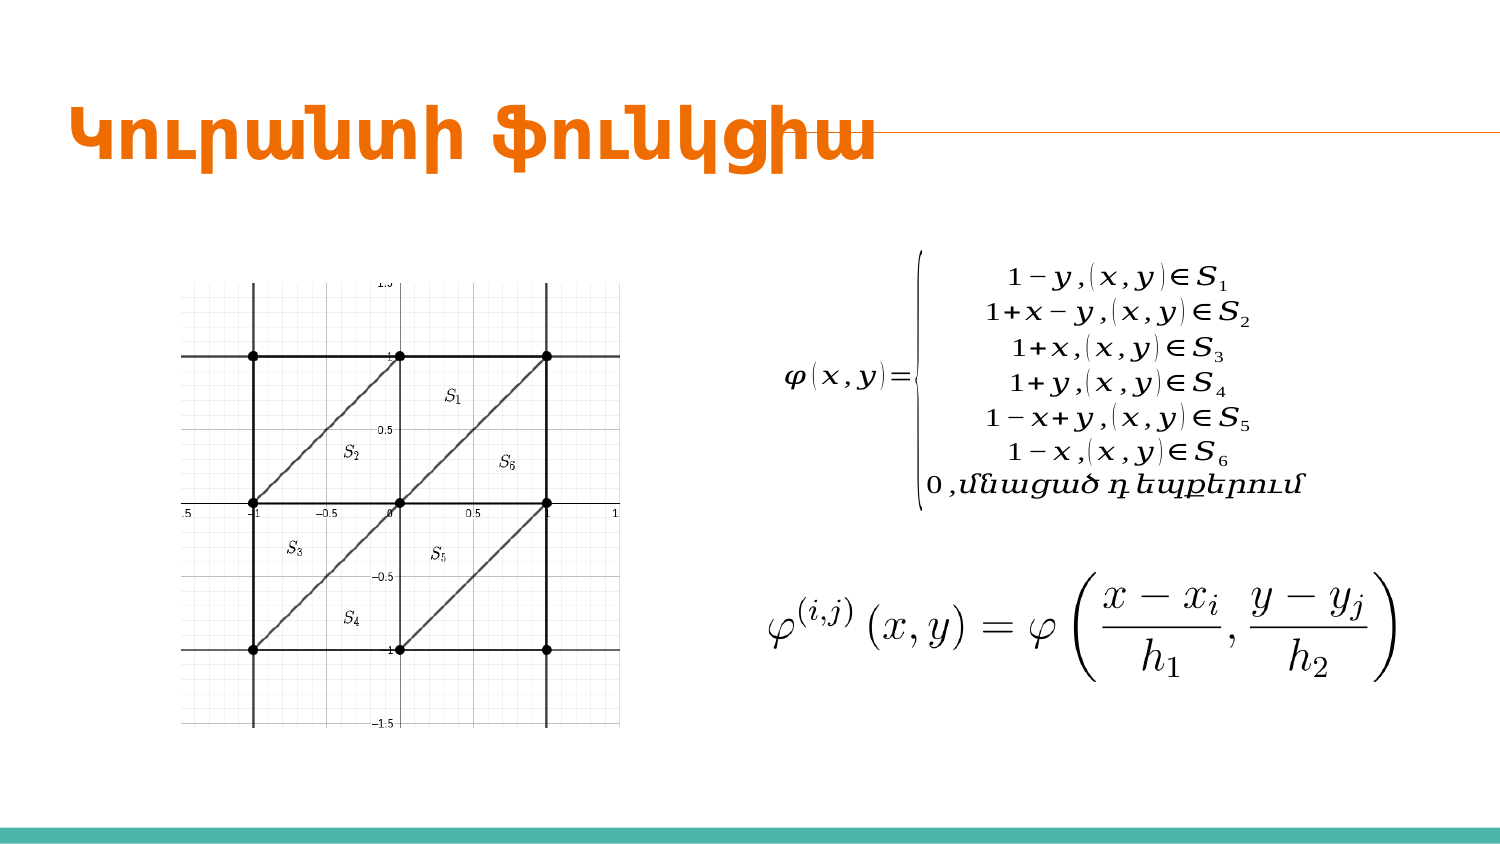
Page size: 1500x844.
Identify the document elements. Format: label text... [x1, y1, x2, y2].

picture [765, 572, 1396, 682]
title Կուրանտի ֆունկցիա [51, 72, 1449, 189]
picture [181, 283, 620, 728]
